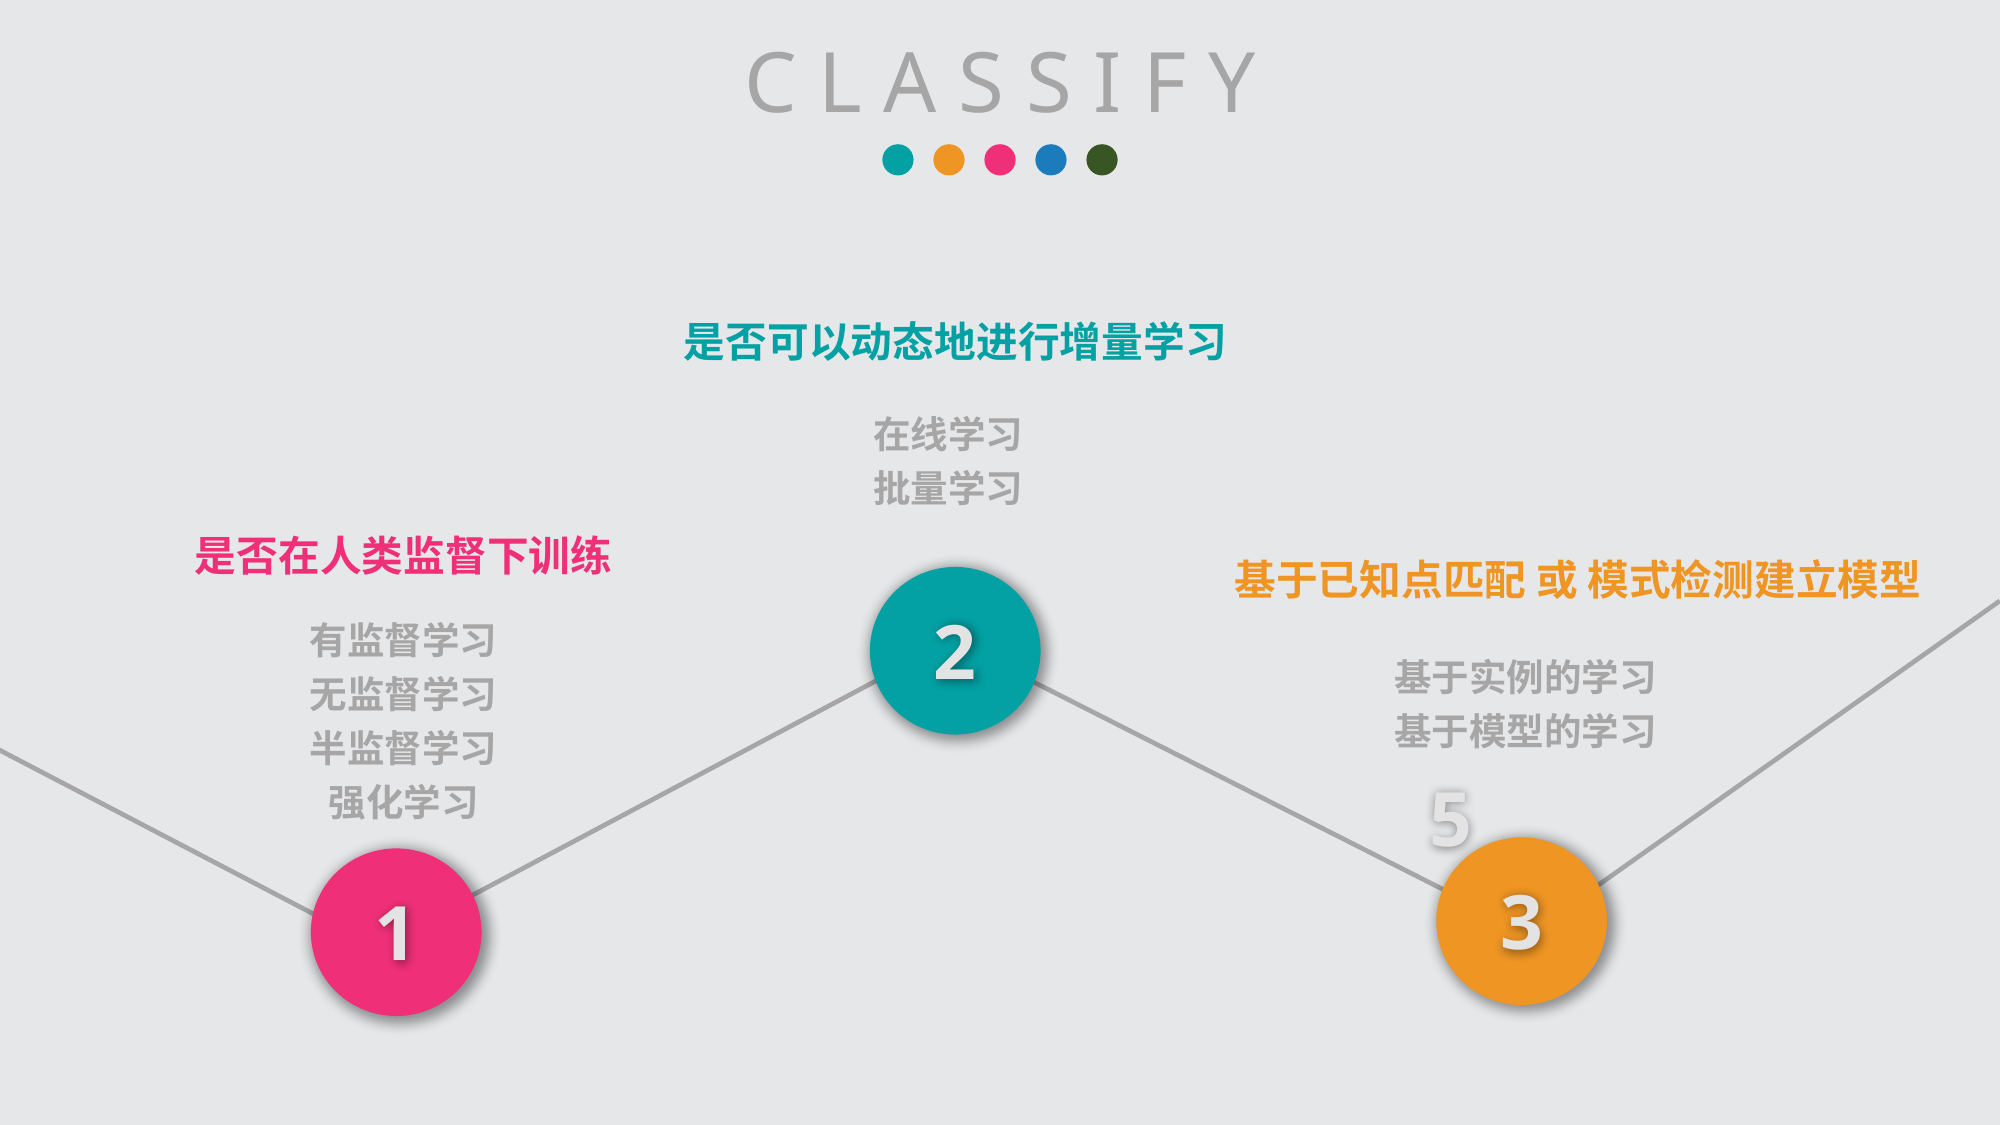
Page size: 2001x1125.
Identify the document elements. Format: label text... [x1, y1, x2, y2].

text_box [0, 308, 2000, 1017]
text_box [882, 144, 1118, 176]
text_box C L A S S I F Y [402, 21, 1597, 137]
